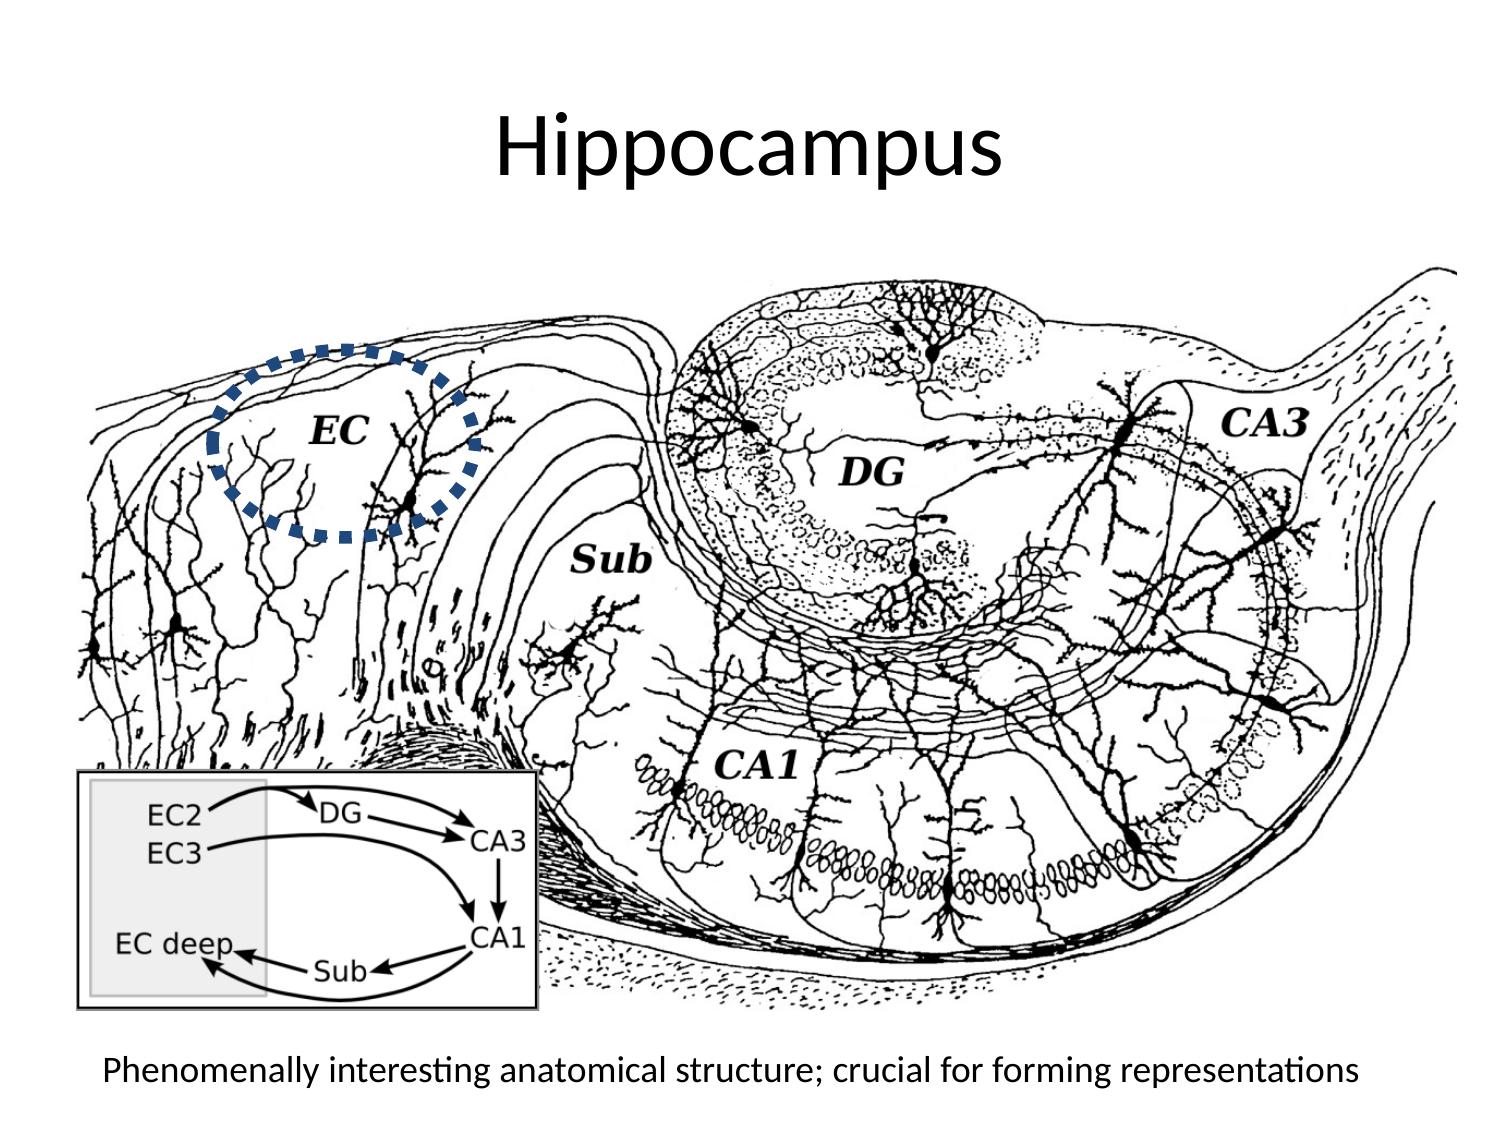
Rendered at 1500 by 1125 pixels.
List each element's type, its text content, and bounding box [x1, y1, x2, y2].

text_box Phenomenally interesting anatomical structure; crucial for forming representations [87, 1037, 1425, 1098]
picture [74, 262, 1457, 1012]
title Hippocampus [75, 45, 1425, 233]
